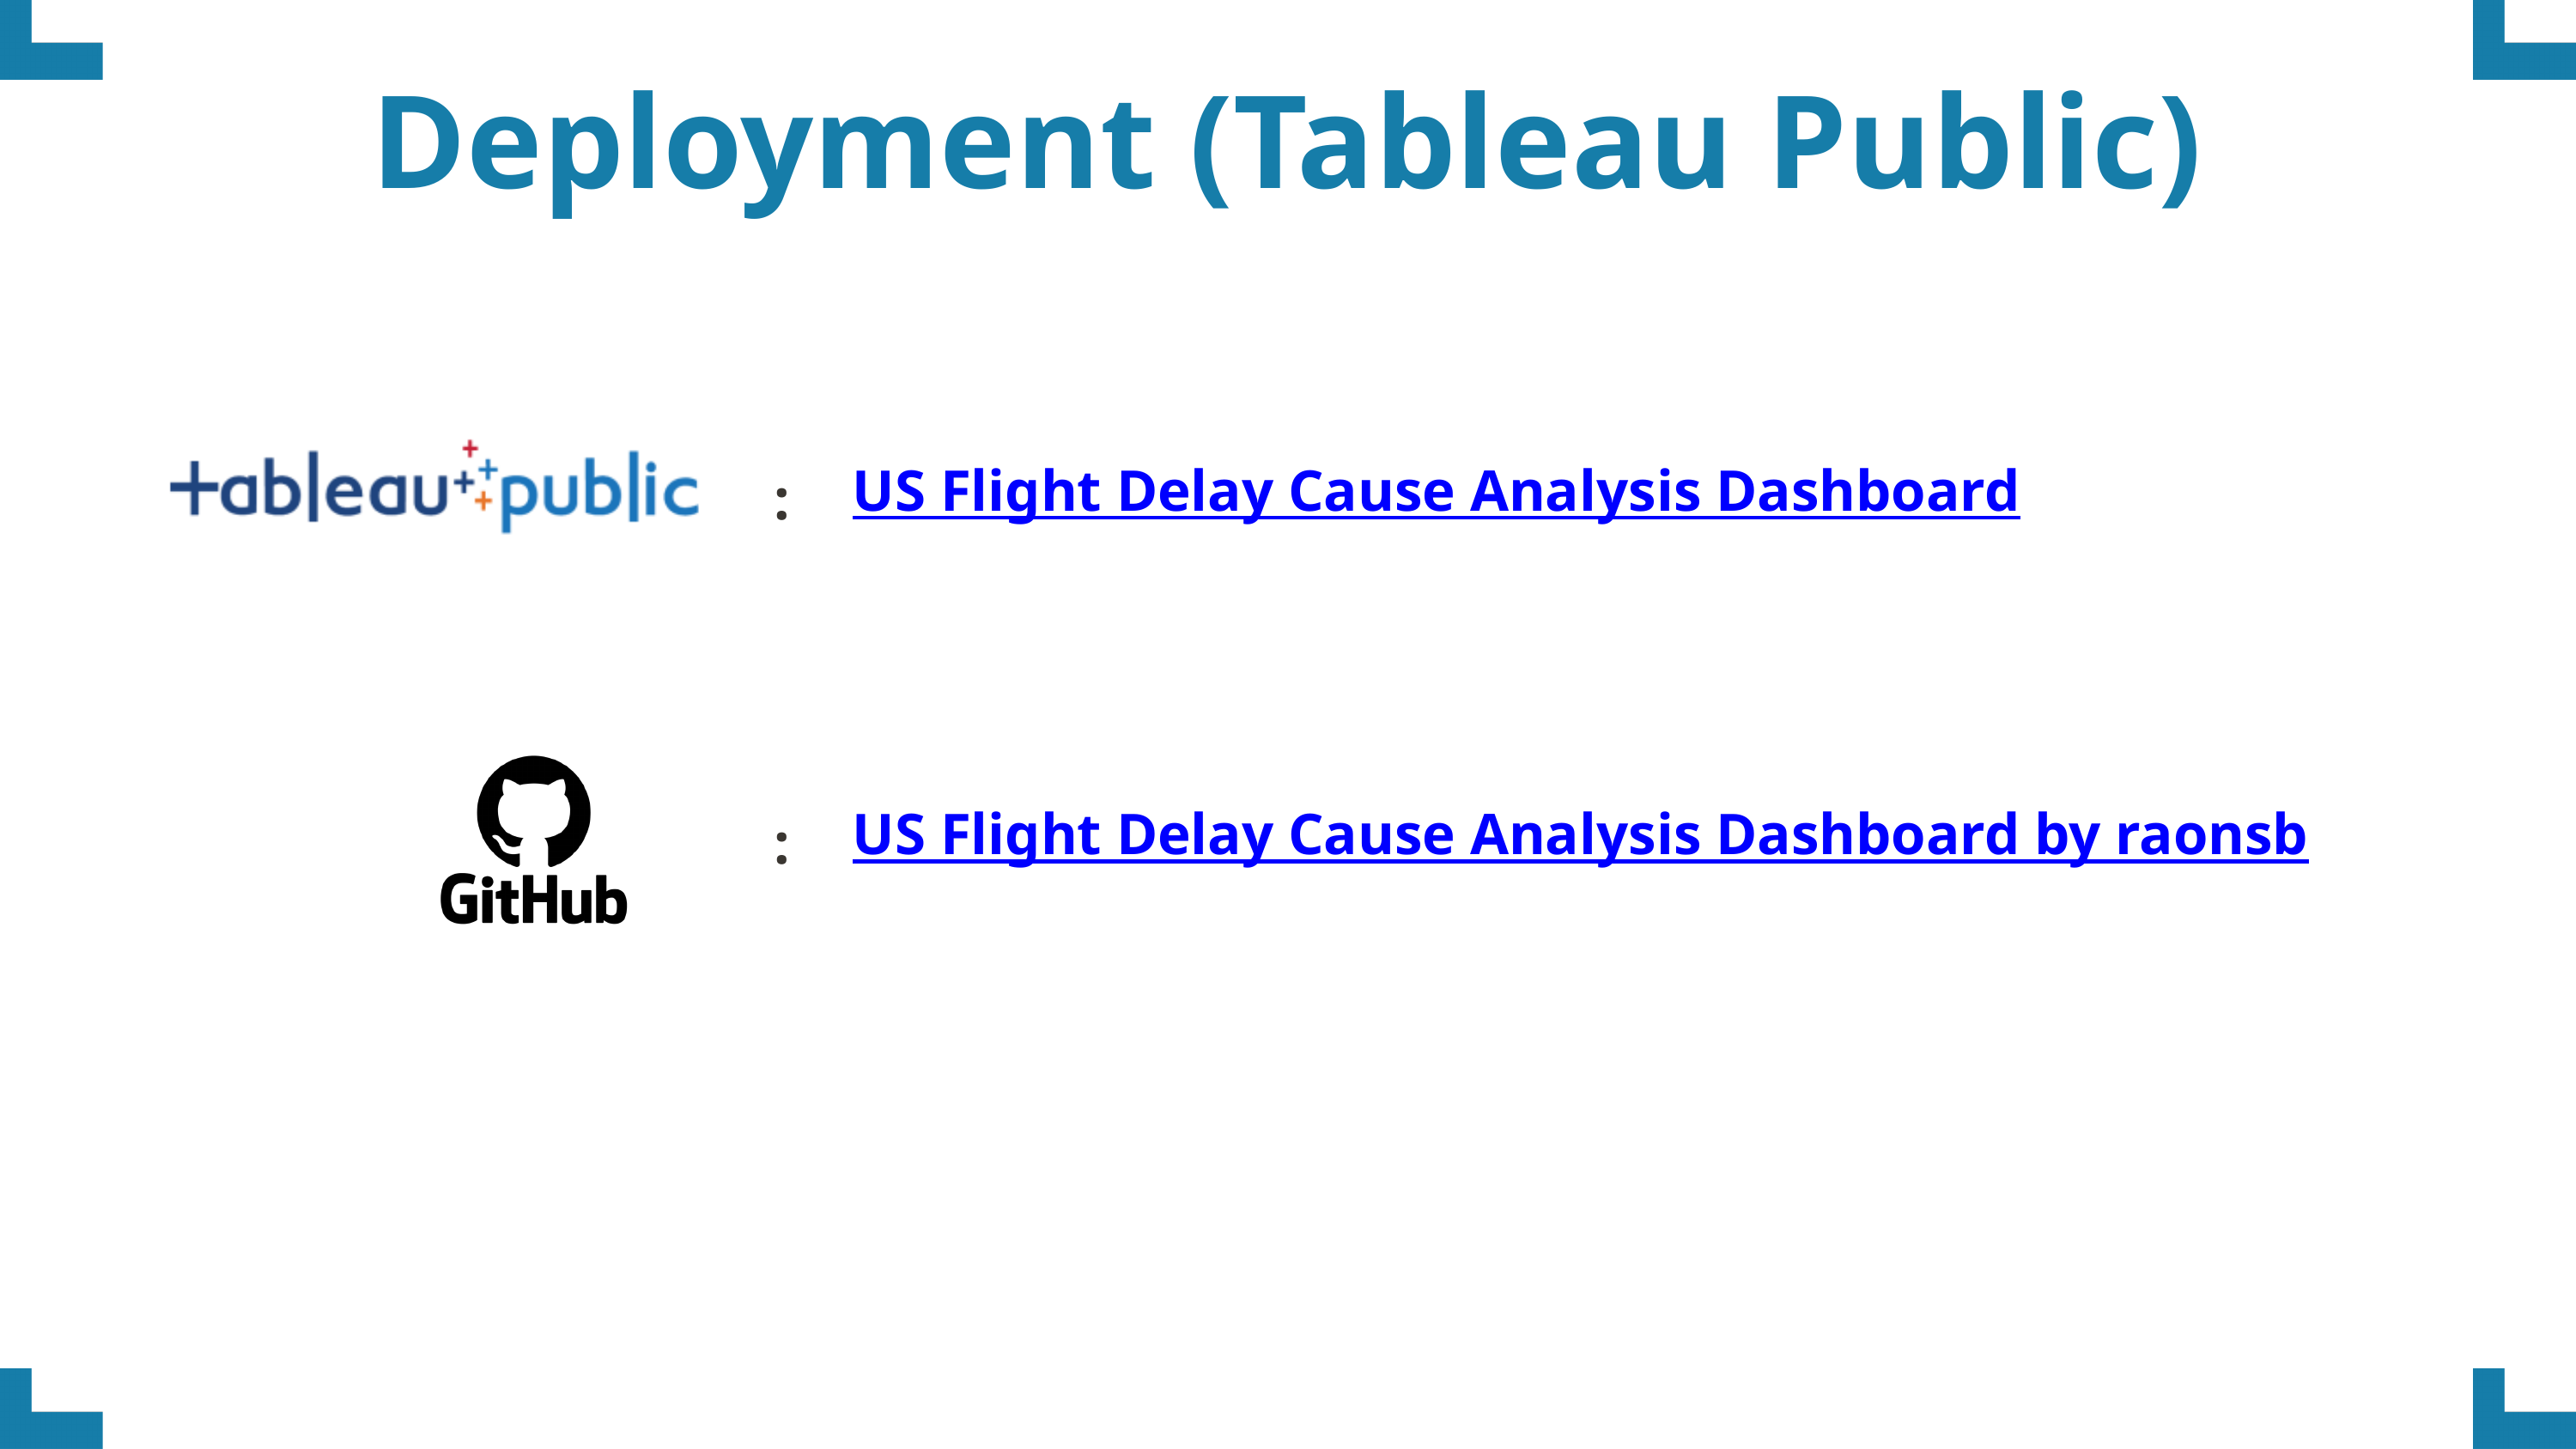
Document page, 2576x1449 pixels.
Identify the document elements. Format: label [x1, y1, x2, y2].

text_box [0, 0, 2576, 1449]
